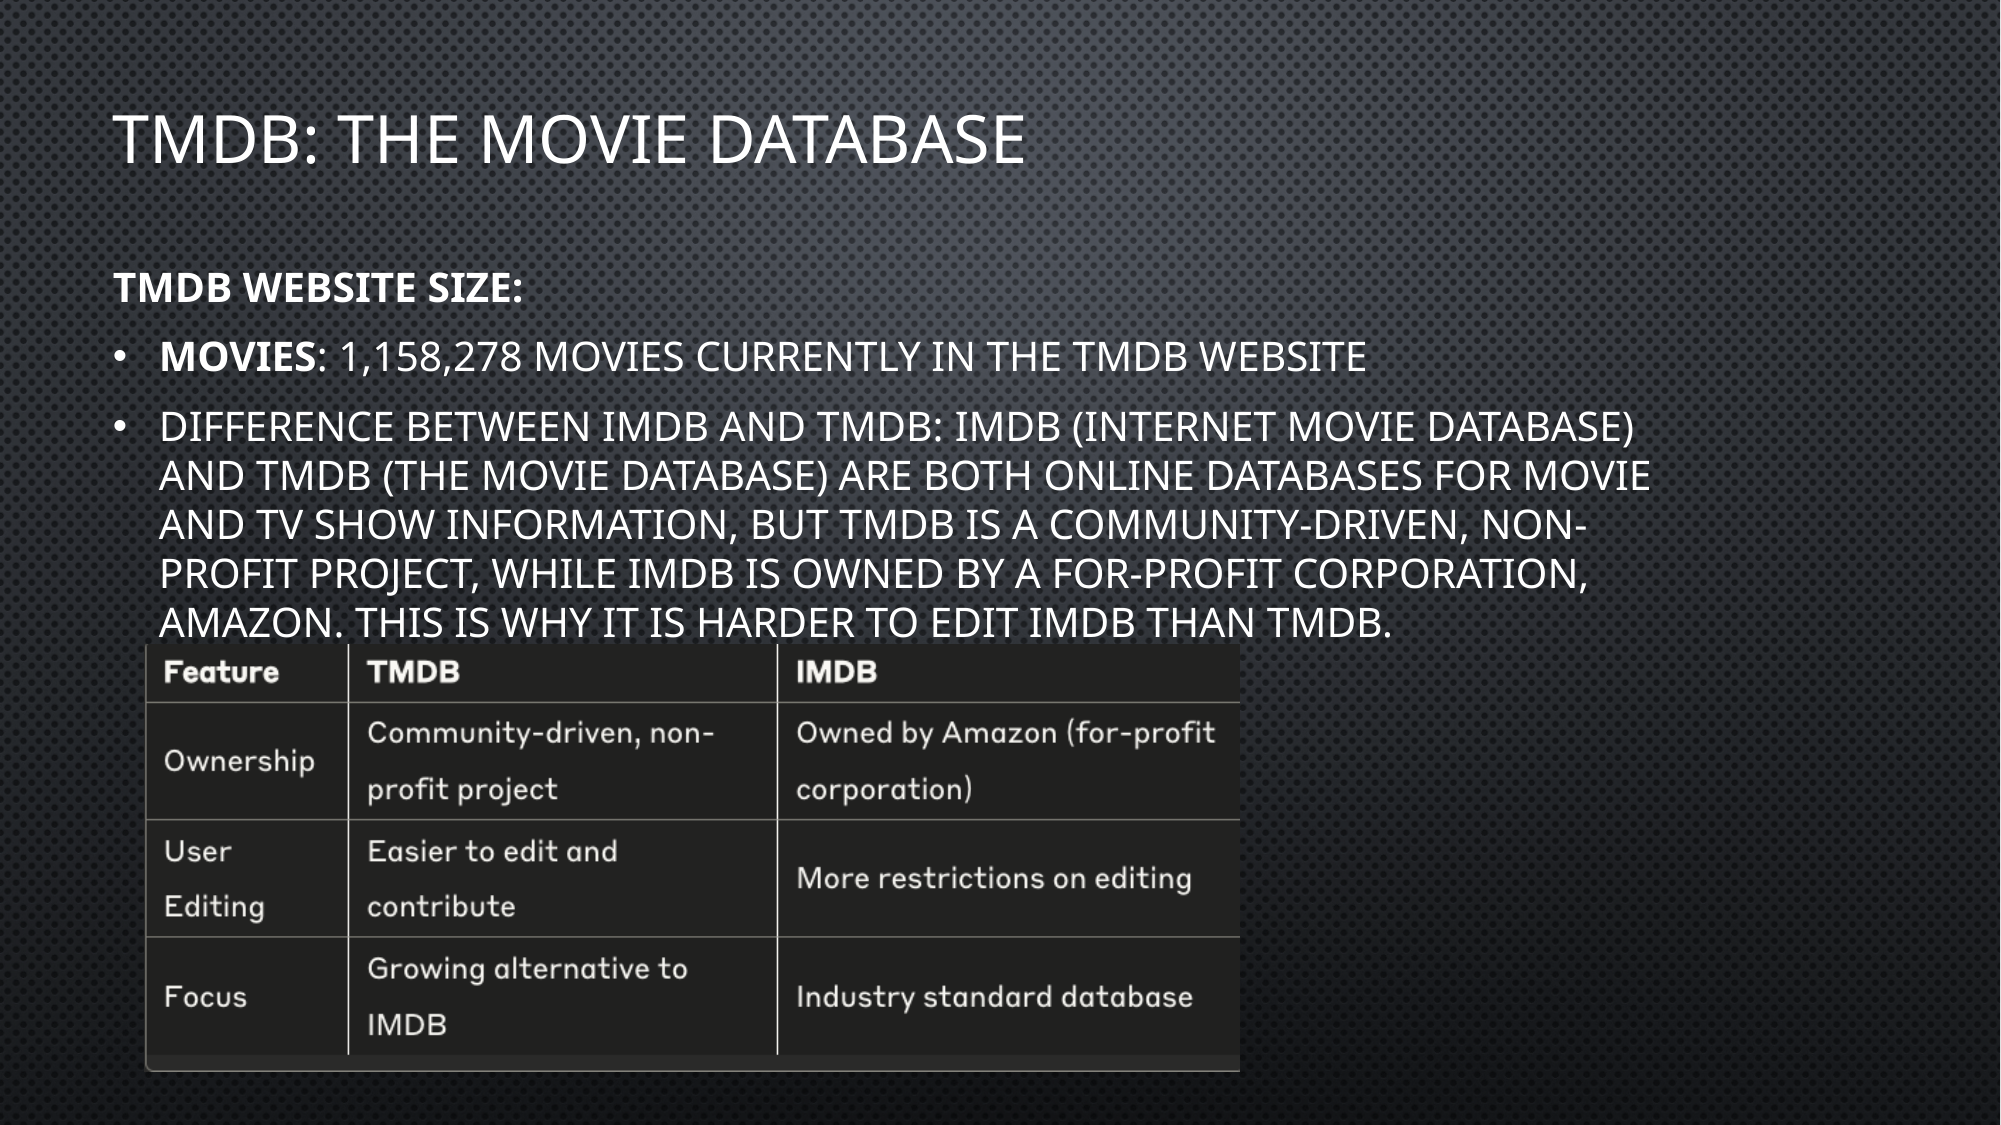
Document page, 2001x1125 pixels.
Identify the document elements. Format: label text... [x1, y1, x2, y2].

picture [144, 644, 1240, 1072]
title TMDB: The Movie Database [97, 0, 1723, 294]
list TMDB WEBSITE SIZE: Movies: 1,158,278 movies currently in the TMDB website Difference Between IMDB and TMDB: IMDB (Internet Movie Database) and TMDB (The Movie Database) are both online databases for movie and TV show information, but TMDB is a community-driven, non-profit project, while IMDB is owned by a for-profit corporation, Amazon. This is why it is harder to edit IMDB than TMDB. [97, 254, 1702, 698]
